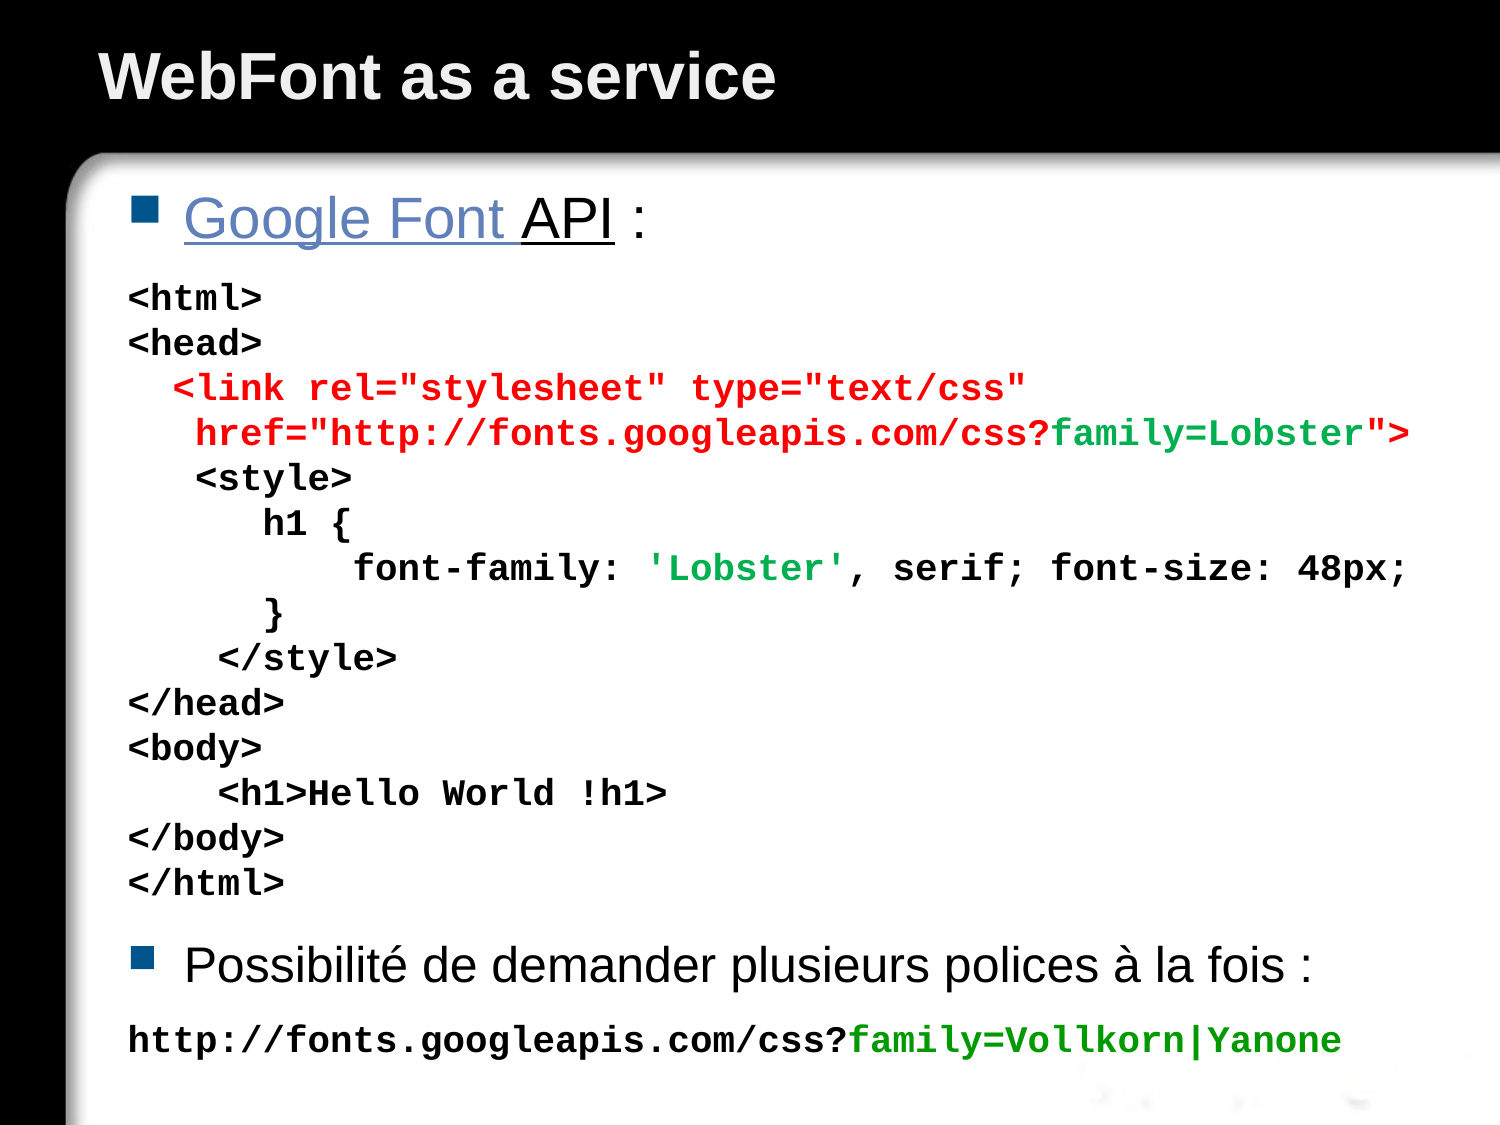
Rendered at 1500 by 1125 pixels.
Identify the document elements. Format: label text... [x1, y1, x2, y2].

list Google Font API : <html> <head> <link rel="stylesheet" type="text/css" href="http://fonts.googleapis.com/css?family=Lobster"> <style> h1 { font-family: 'Lobster', serif; font-size: 48px; } </style> </head> <body> <h1>Hello World !h1> </body> </html> Possibilité de demander plusieurs polices à la fois : http://fonts.googleapis.com/css?family=Vollkorn|Yanone [112, 172, 1483, 948]
picture [0, 0, 1500, 1125]
title WebFont as a service [83, 28, 1472, 117]
